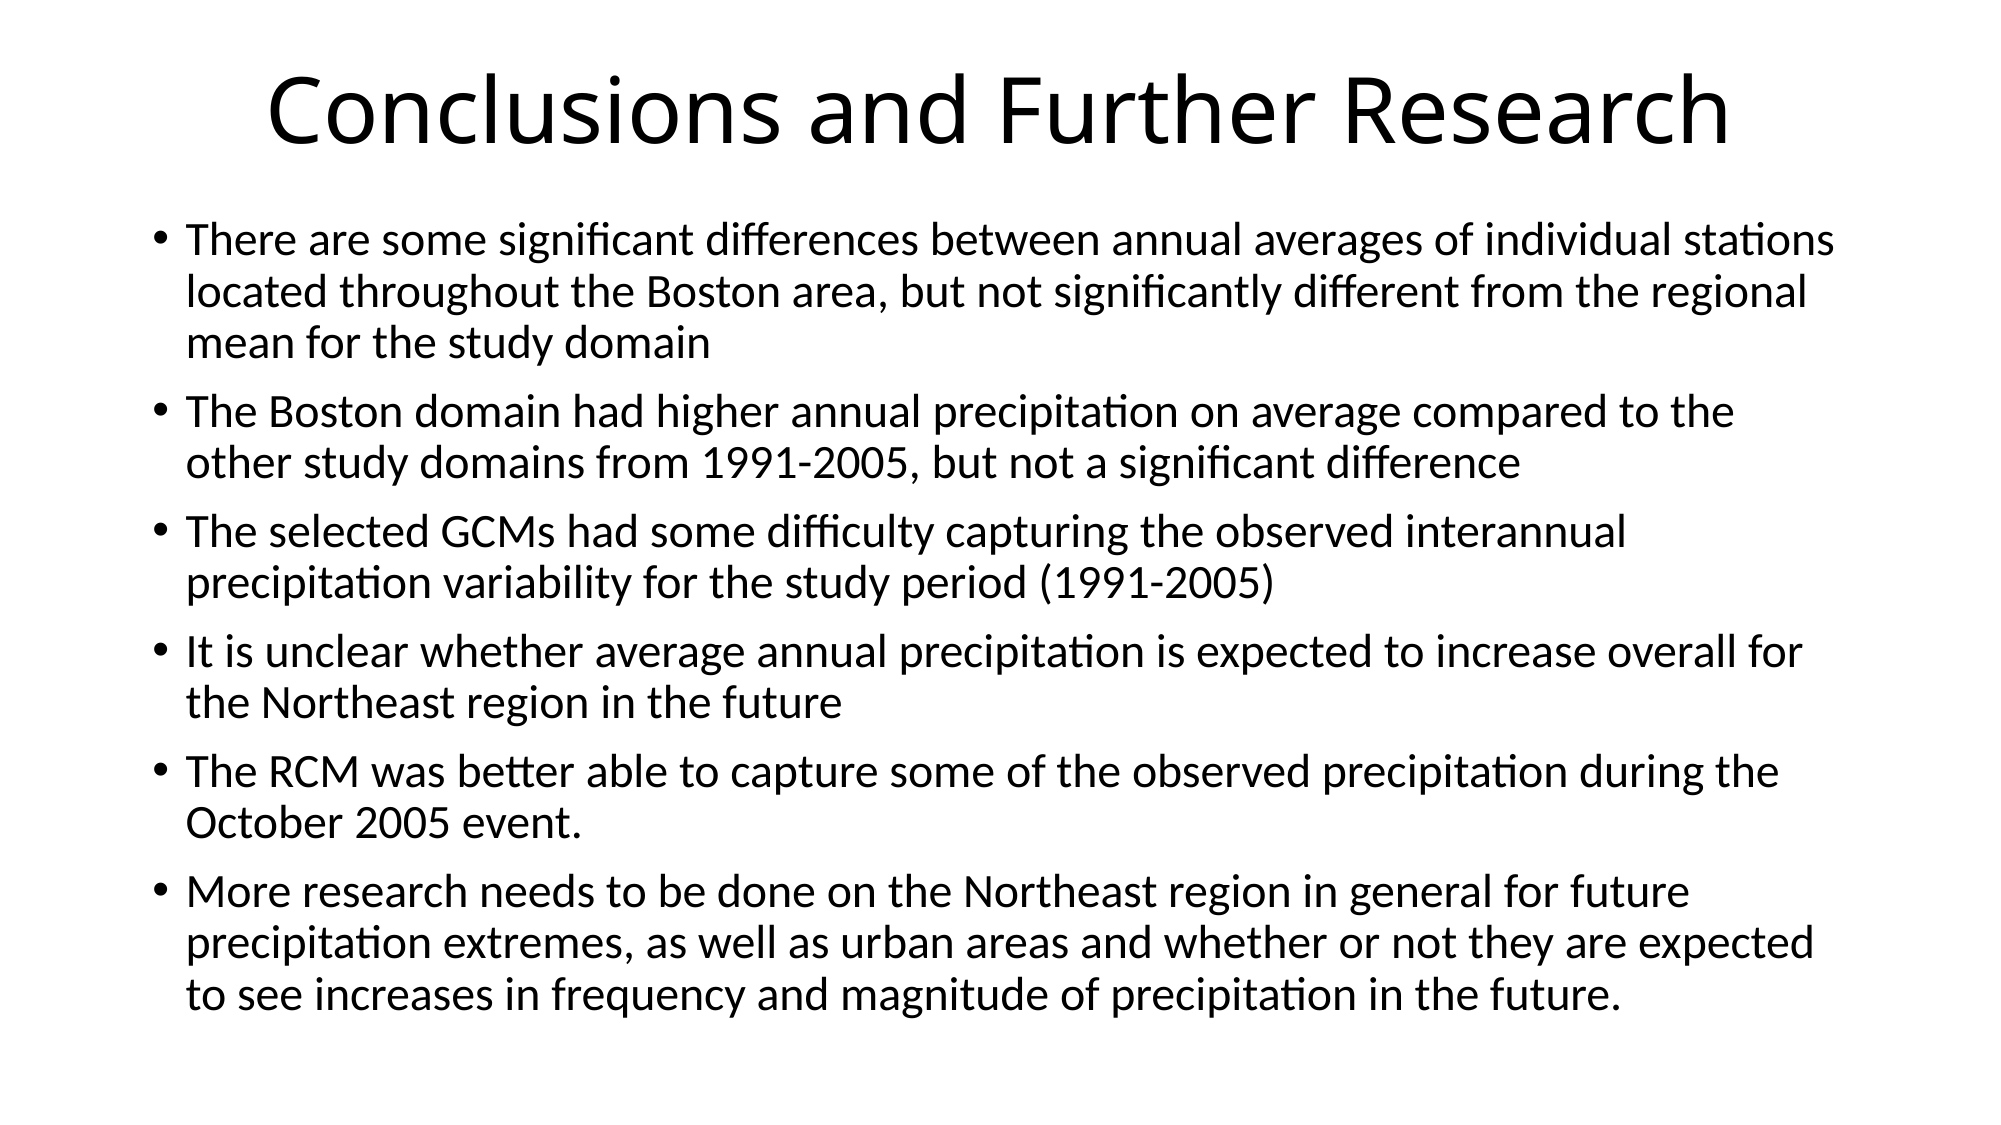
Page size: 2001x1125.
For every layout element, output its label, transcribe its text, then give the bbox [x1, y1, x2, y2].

list There are some significant differences between annual averages of individual stations located throughout the Boston area, but not significantly different from the regional mean for the study domain The Boston domain had higher annual precipitation on average compared to the other study domains from 1991-2005, but not a significant difference The selected GCMs had some difficulty capturing the observed interannual precipitation variability for the study period (1991-2005) It is unclear whether average annual precipitation is expected to increase overall for the Northeast region in the future The RCM was better able to capture some of the observed precipitation during the October 2005 event. More research needs to be done on the Northeast region in general for future precipitation extremes, as well as urban areas and whether or not they are expected to see increases in frequency and magnitude of precipitation in the future. [137, 207, 1863, 1080]
title Conclusions and Further Research [137, 37, 1863, 191]
